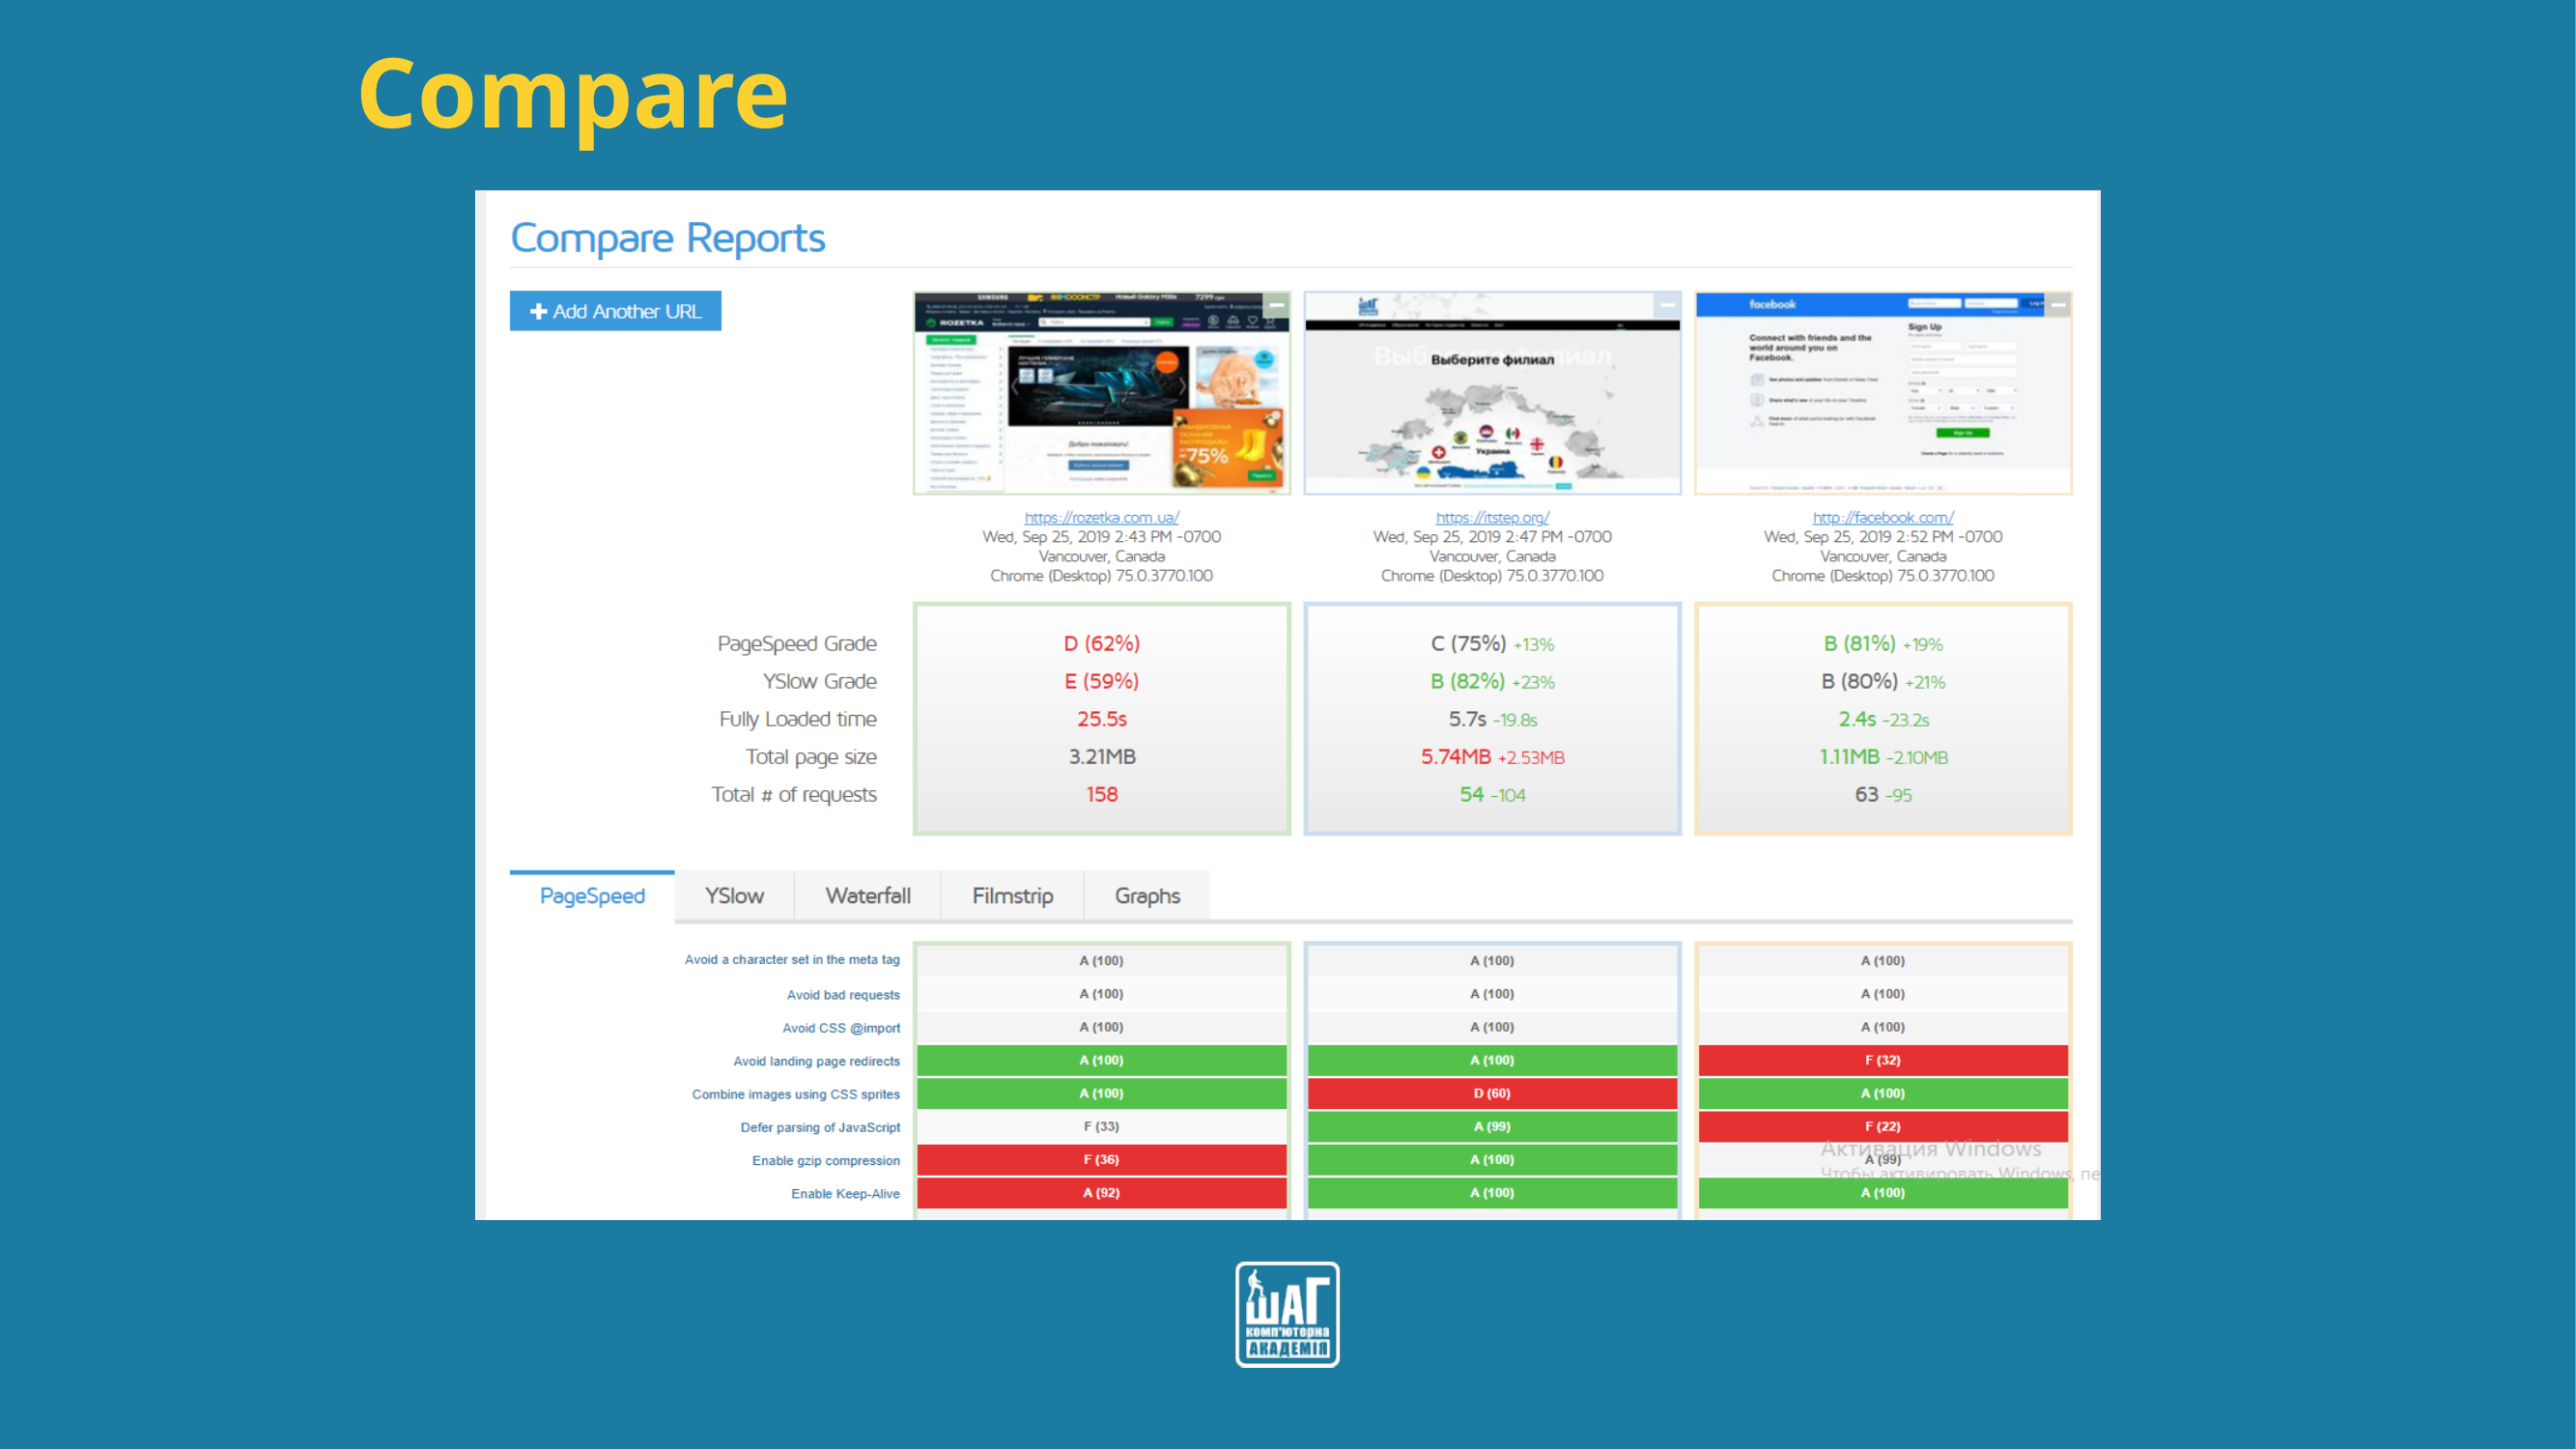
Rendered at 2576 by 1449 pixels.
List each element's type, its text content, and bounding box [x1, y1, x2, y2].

title Compare [355, 31, 2220, 273]
picture [475, 190, 2101, 1220]
picture [1232, 1261, 1344, 1368]
